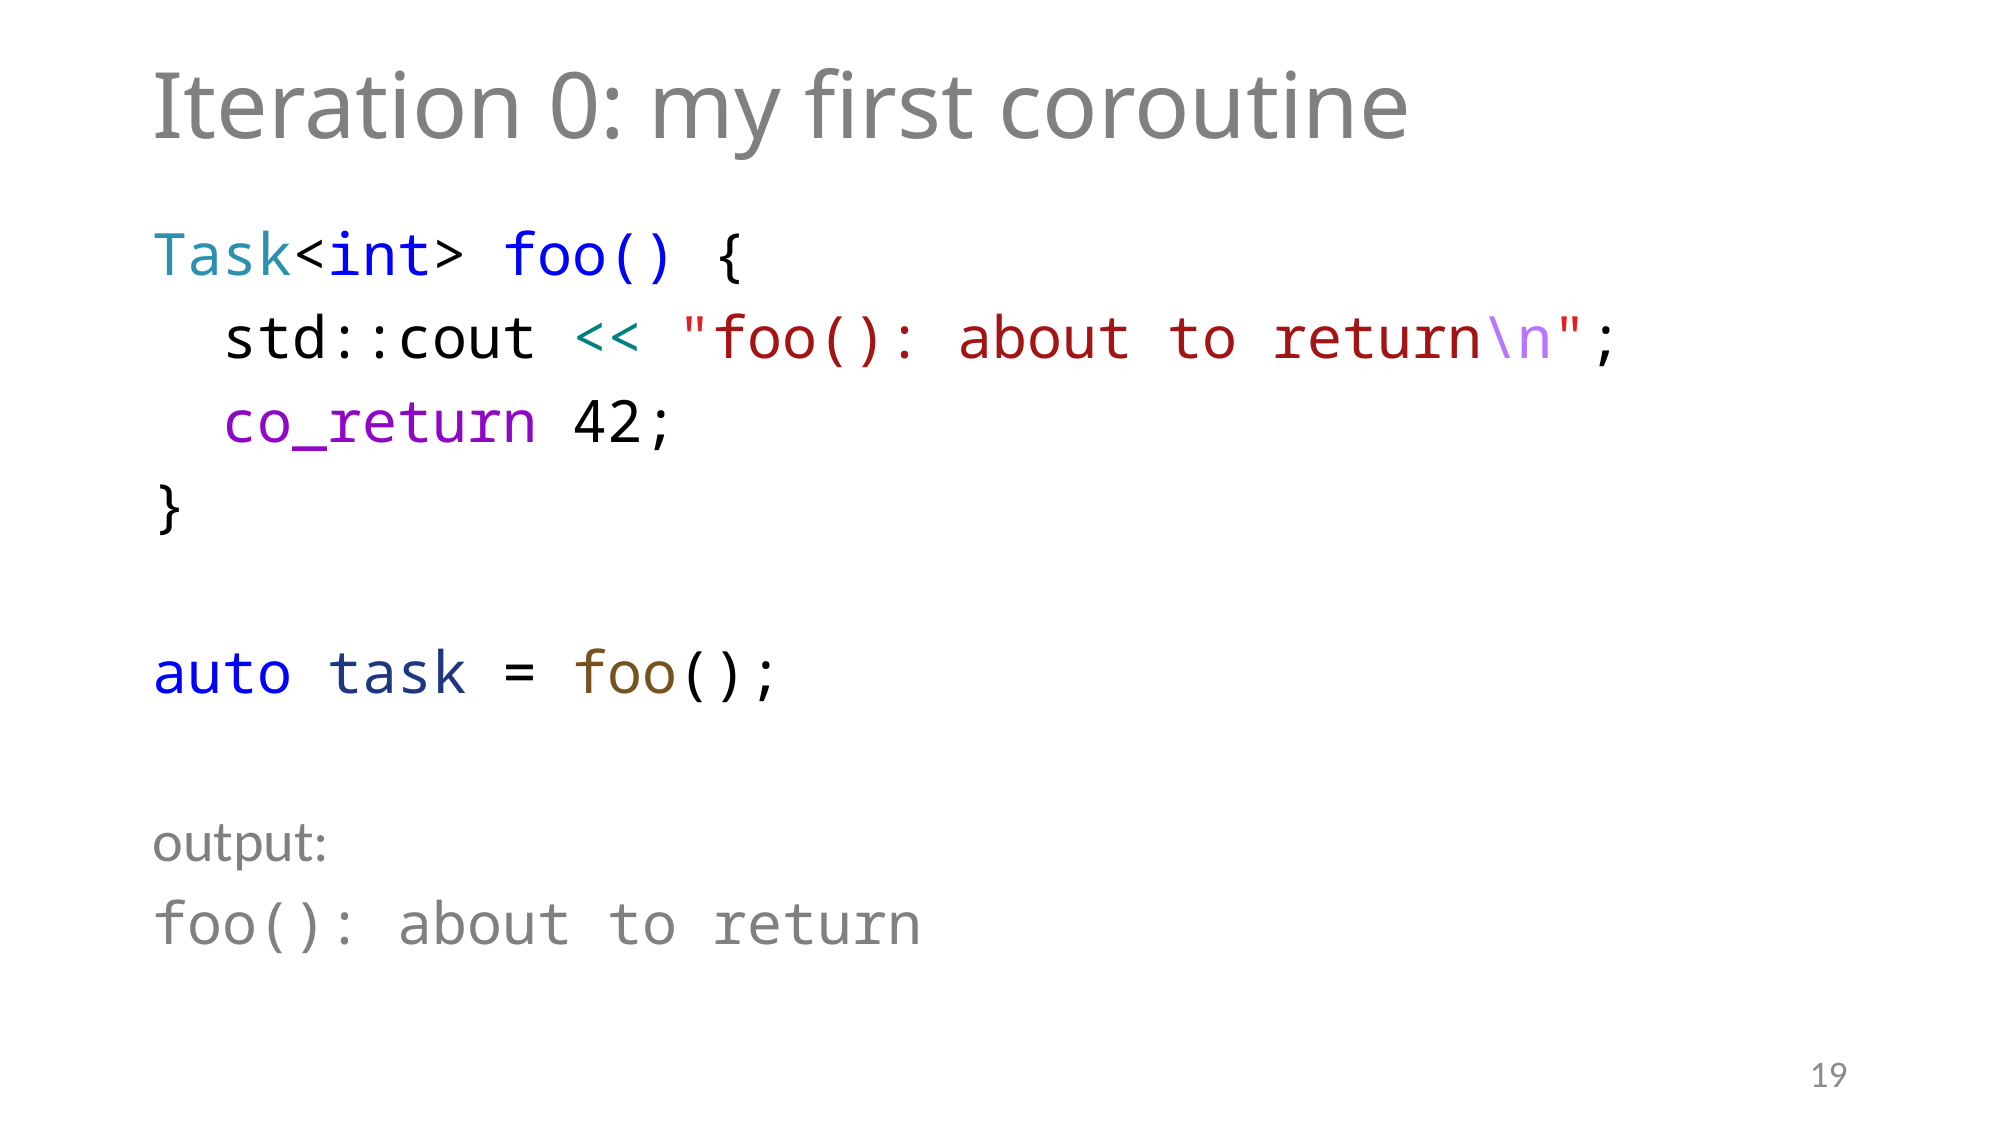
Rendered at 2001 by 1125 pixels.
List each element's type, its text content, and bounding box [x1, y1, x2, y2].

list Task<int> foo() { std::cout << "foo(): about to return\n"; co_return 42; } auto task = foo(); output: foo(): about to return [137, 217, 1863, 1125]
slide_number 19 [1412, 1042, 1863, 1103]
title Iteration 0: my first coroutine [137, 0, 1863, 217]
